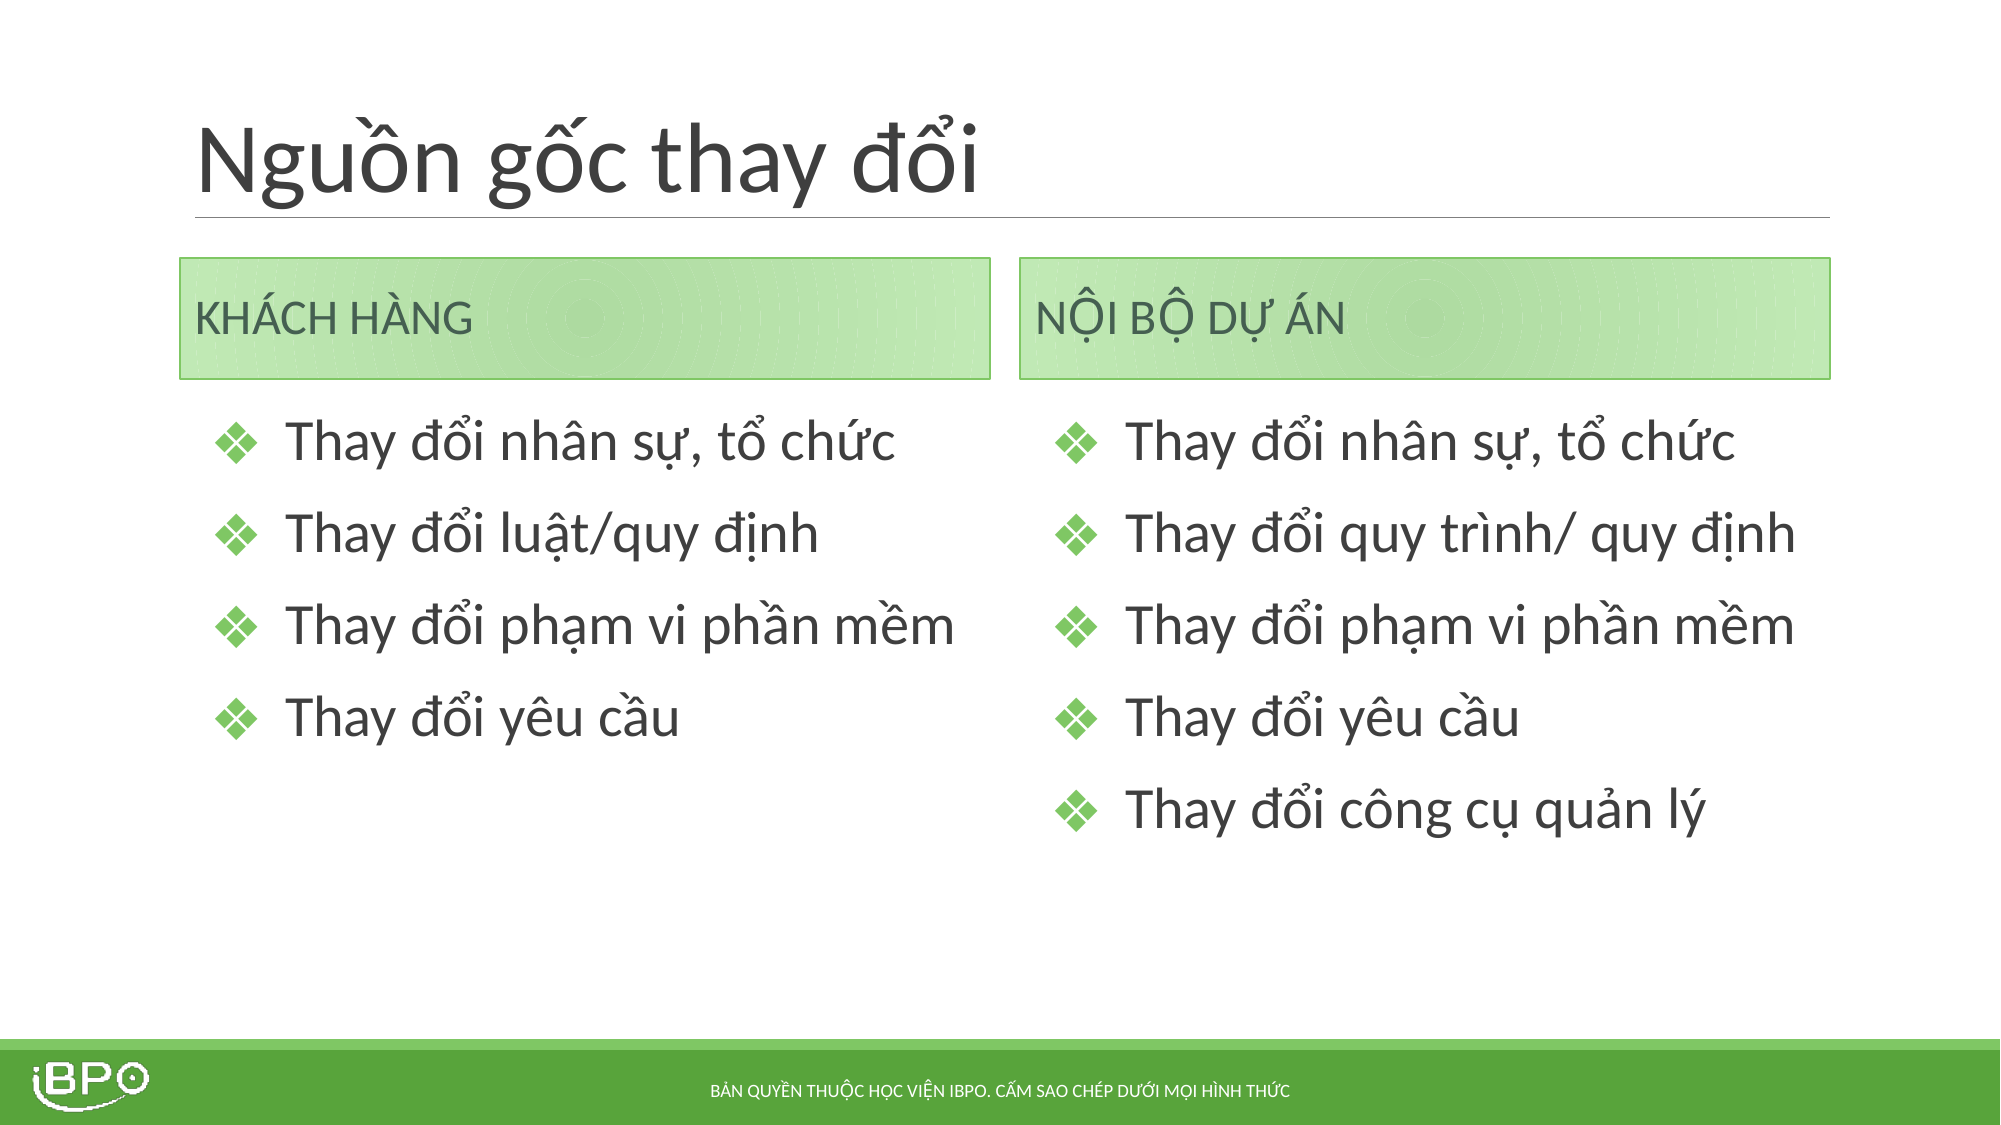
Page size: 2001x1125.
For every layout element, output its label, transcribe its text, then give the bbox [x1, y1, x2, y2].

list Thay đổi nhân sự, tổ chức Thay đổi quy trình/ quy định Thay đổi phạm vi phần mềm Thay đổi yêu cầu Thay đổi công cụ quản lý [1020, 402, 1830, 1020]
footer BẢN QUYỀN THUỘC HỌC VIỆN IBPO. CẤM SAO CHÉP DƯỚI MỌI HÌNH THỨC [604, 1059, 1396, 1120]
list NỘI BỘ DỰ ÁN [1019, 257, 1831, 380]
picture [13, 1048, 167, 1125]
list KHÁCH HÀNG [179, 257, 991, 380]
list Thay đổi nhân sự, tổ chức Thay đổi luật/quy định Thay đổi phạm vi phần mềm Thay đổi yêu cầu [180, 402, 990, 1020]
title Nguồn gốc thay đổi [180, 47, 1830, 221]
